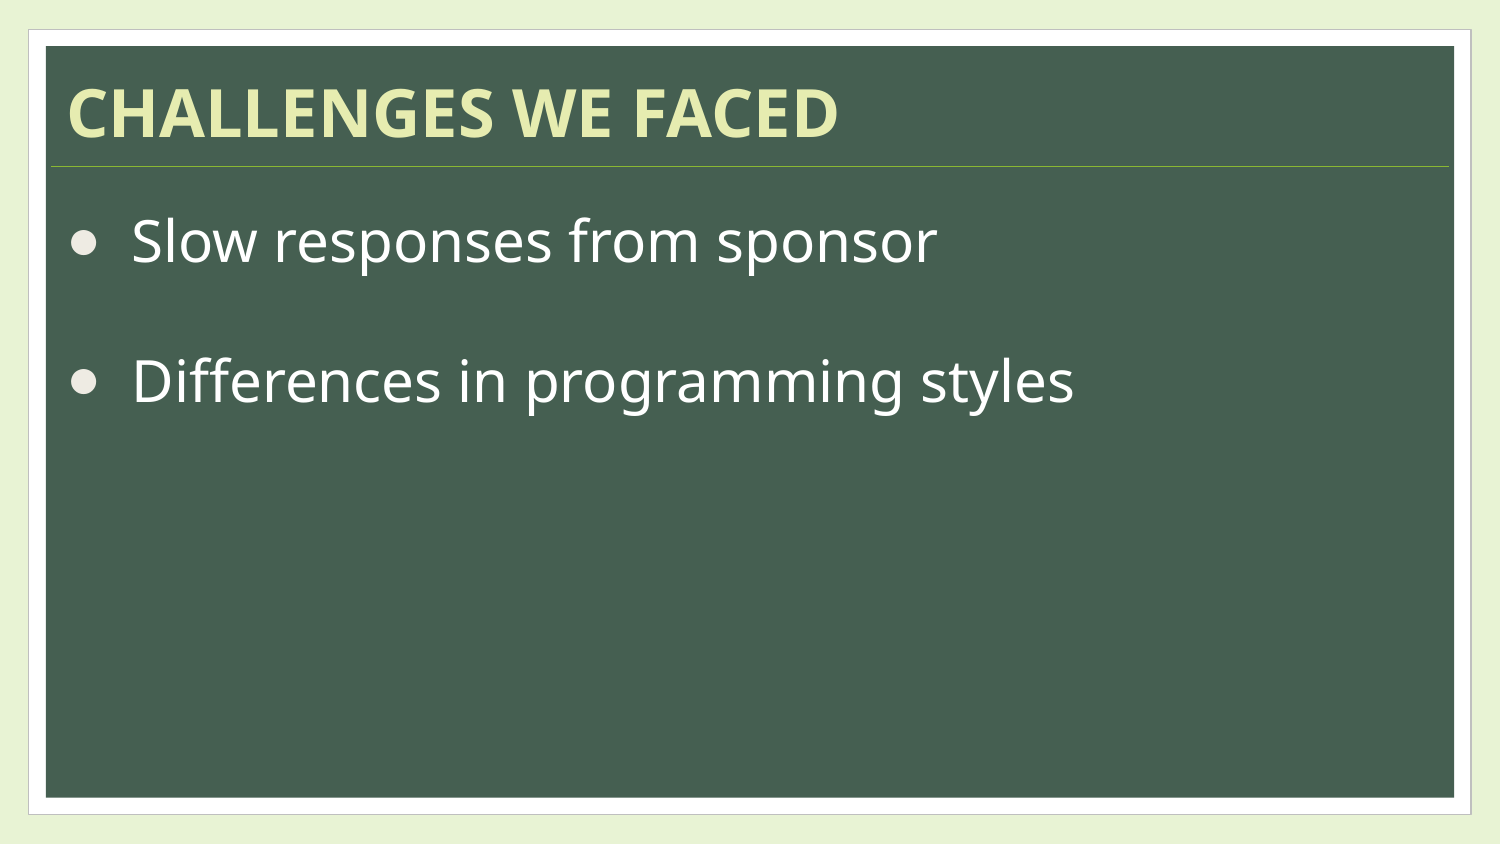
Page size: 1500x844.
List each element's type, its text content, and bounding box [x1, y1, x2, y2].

list Slow responses from sponsor Differences in programming styles [51, 189, 1449, 750]
title Challenges we faced [51, 72, 1449, 167]
